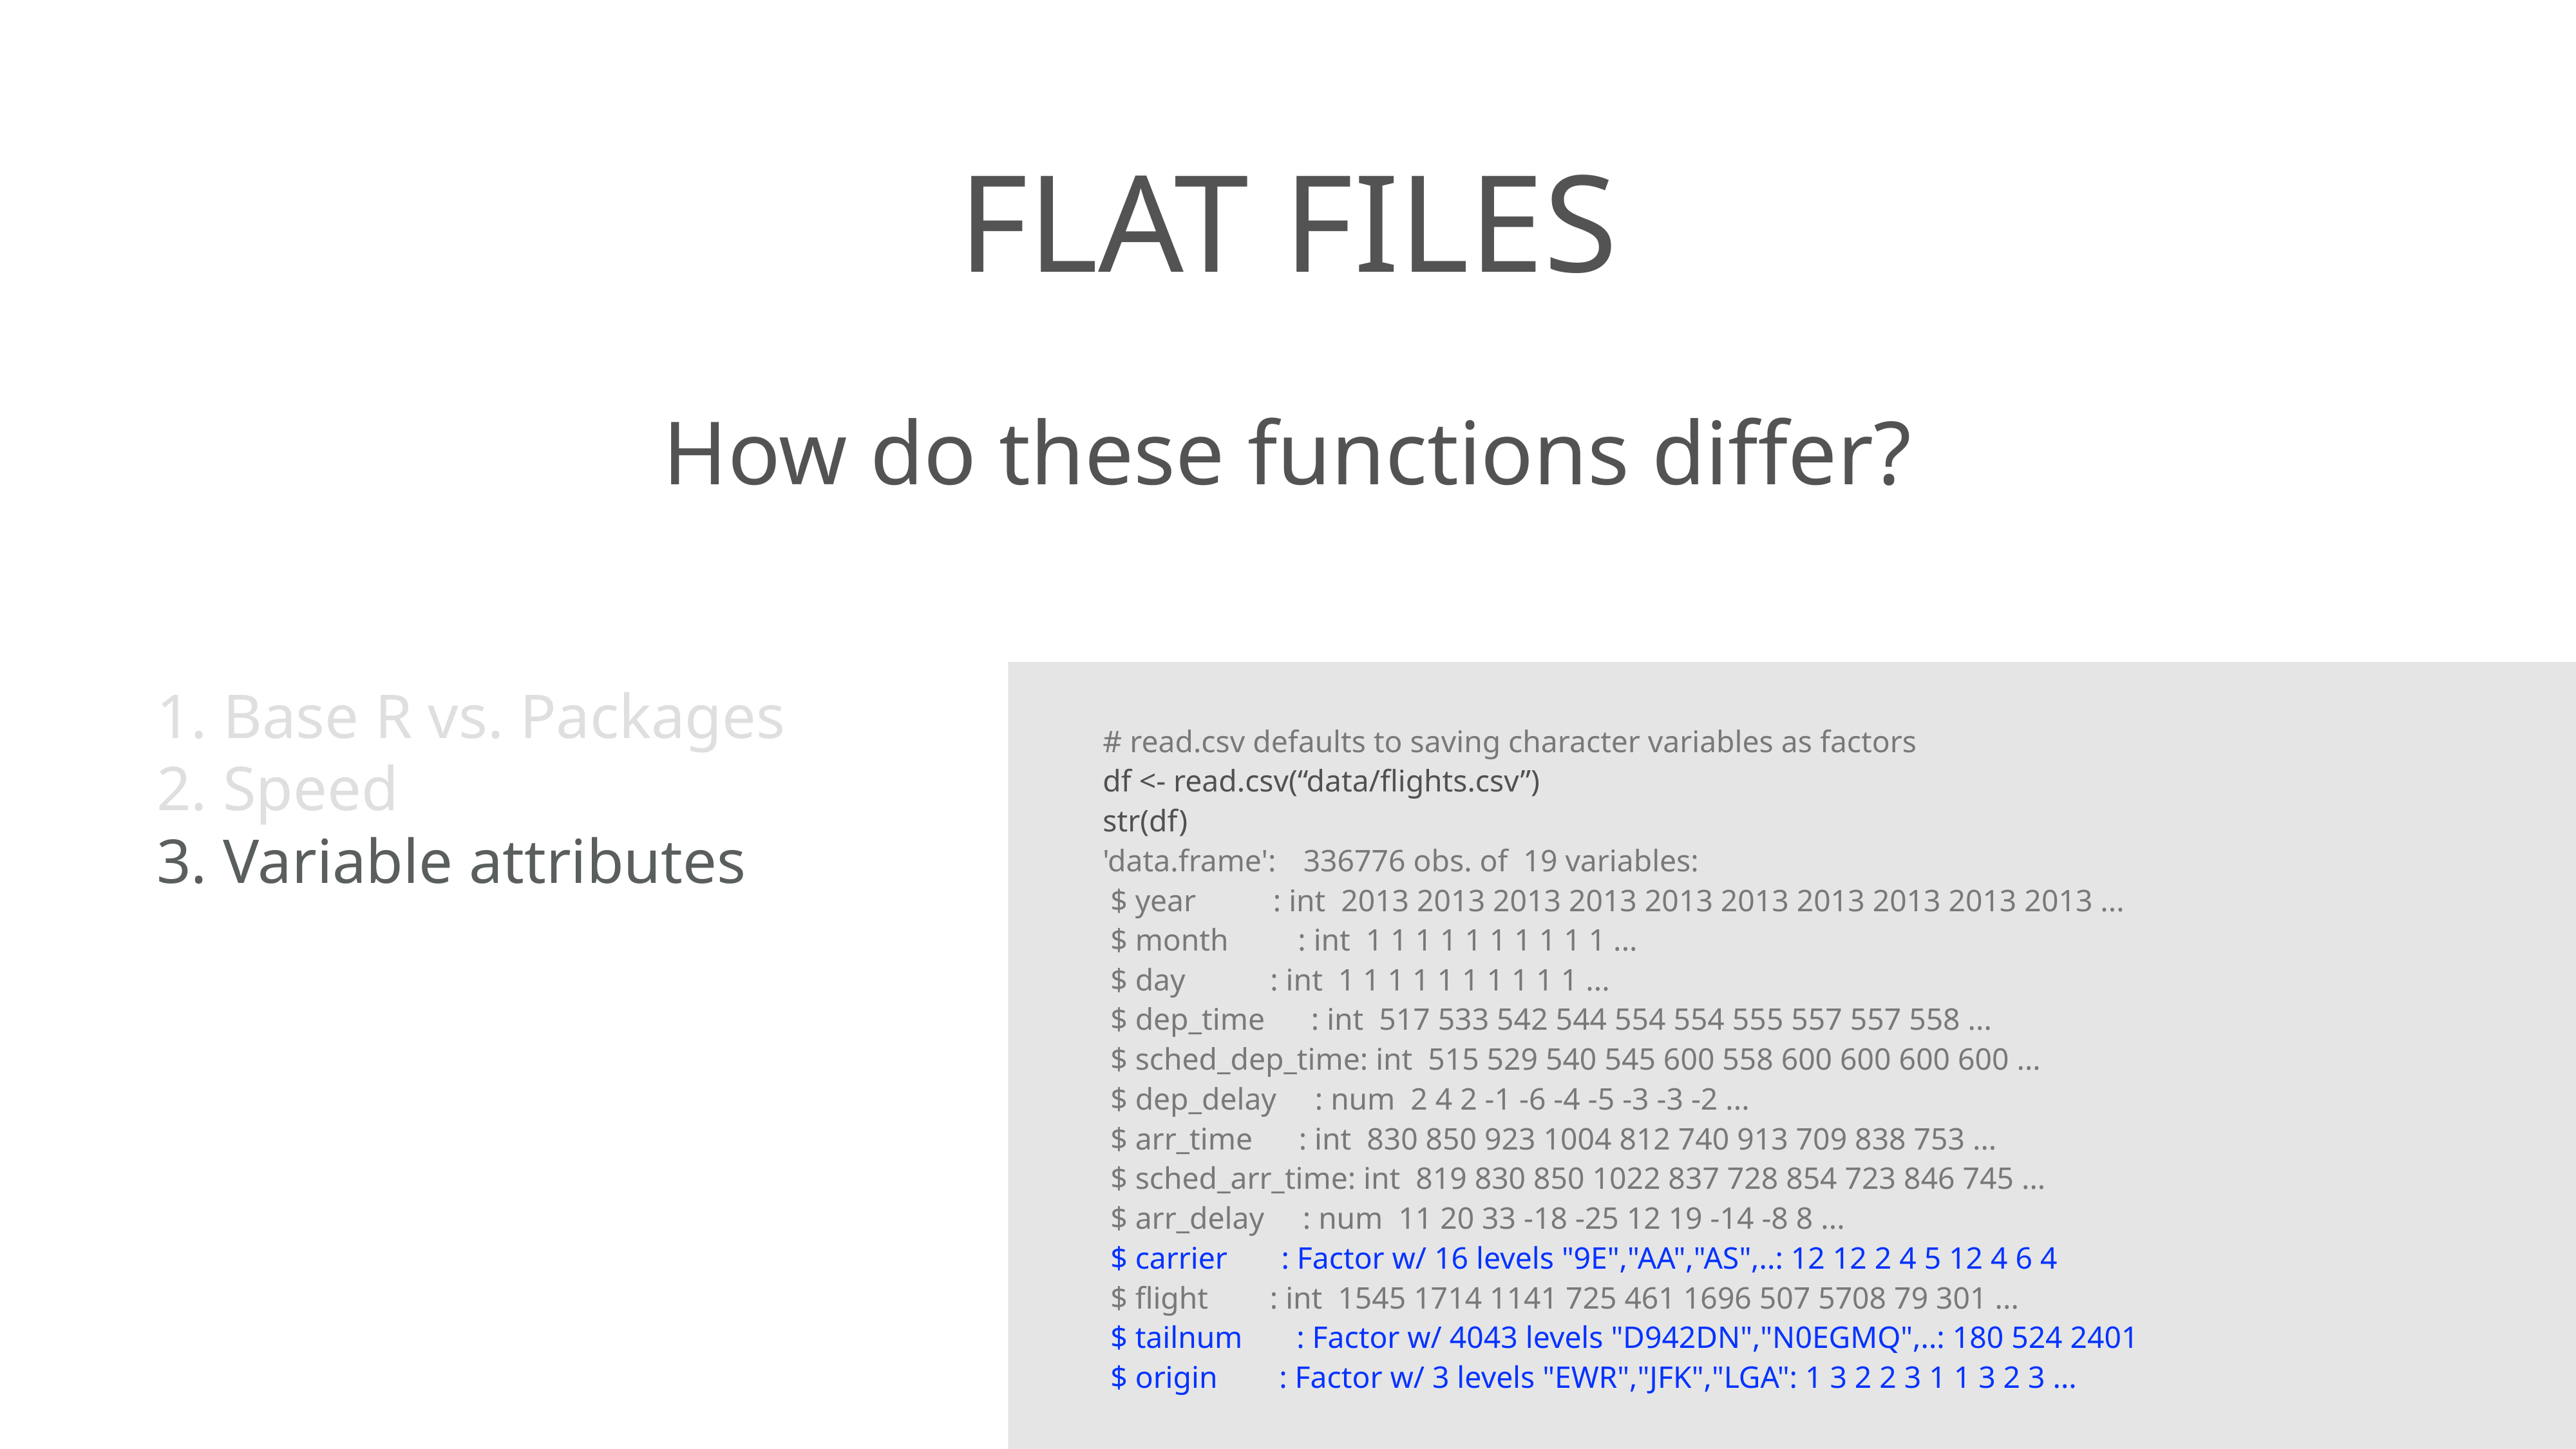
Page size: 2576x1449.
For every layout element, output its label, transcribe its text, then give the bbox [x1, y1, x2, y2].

list How do these functions differ? 1. Base R vs. Packages 2. Speed 3. Variable attributes [151, 392, 2425, 1449]
text_box # read.csv defaults to saving character variables as factors df <- read.csv(“data/flights.csv”) str(df) 'data.frame': 336776 obs. of 19 variables: $ year : int 2013 2013 2013 2013 2013 2013 2013 2013 2013 2013 ... $ month : int 1 1 1 1 1 1 1 1 1 1 ... $ day : int 1 1 1 1 1 1 1 1 1 1 ... $ dep_time : int 517 533 542 544 554 554 555 557 557 558 ... $ sched_dep_time: int 515 529 540 545 600 558 600 600 600 600 ... $ dep_delay : num 2 4 2 -1 -6 -4 -5 -3 -3 -2 ... $ arr_time : int 830 850 923 1004 812 740 913 709 838 753 ... $ sched_arr_time: int 819 830 850 1022 837 728 854 723 846 745 ... $ arr_delay : num 11 20 33 -18 -25 12 19 -14 -8 8 ... $ carrier : Factor w/ 16 levels "9E","AA","AS",..: 12 12 2 4 5 12 4 6 4 $ flight : int 1545 1714 1141 725 461 1696 507 5708 79 301 ... $ tailnum : Factor w/ 4043 levels "D942DN","N0EGMQ",..: 180 524 2401 $ origin : Factor w/ 3 levels "EWR","JFK","LGA": 1 3 2 2 3 1 1 3 2 3 ... [1008, 661, 2576, 1449]
title flat files [70, 37, 2506, 401]
